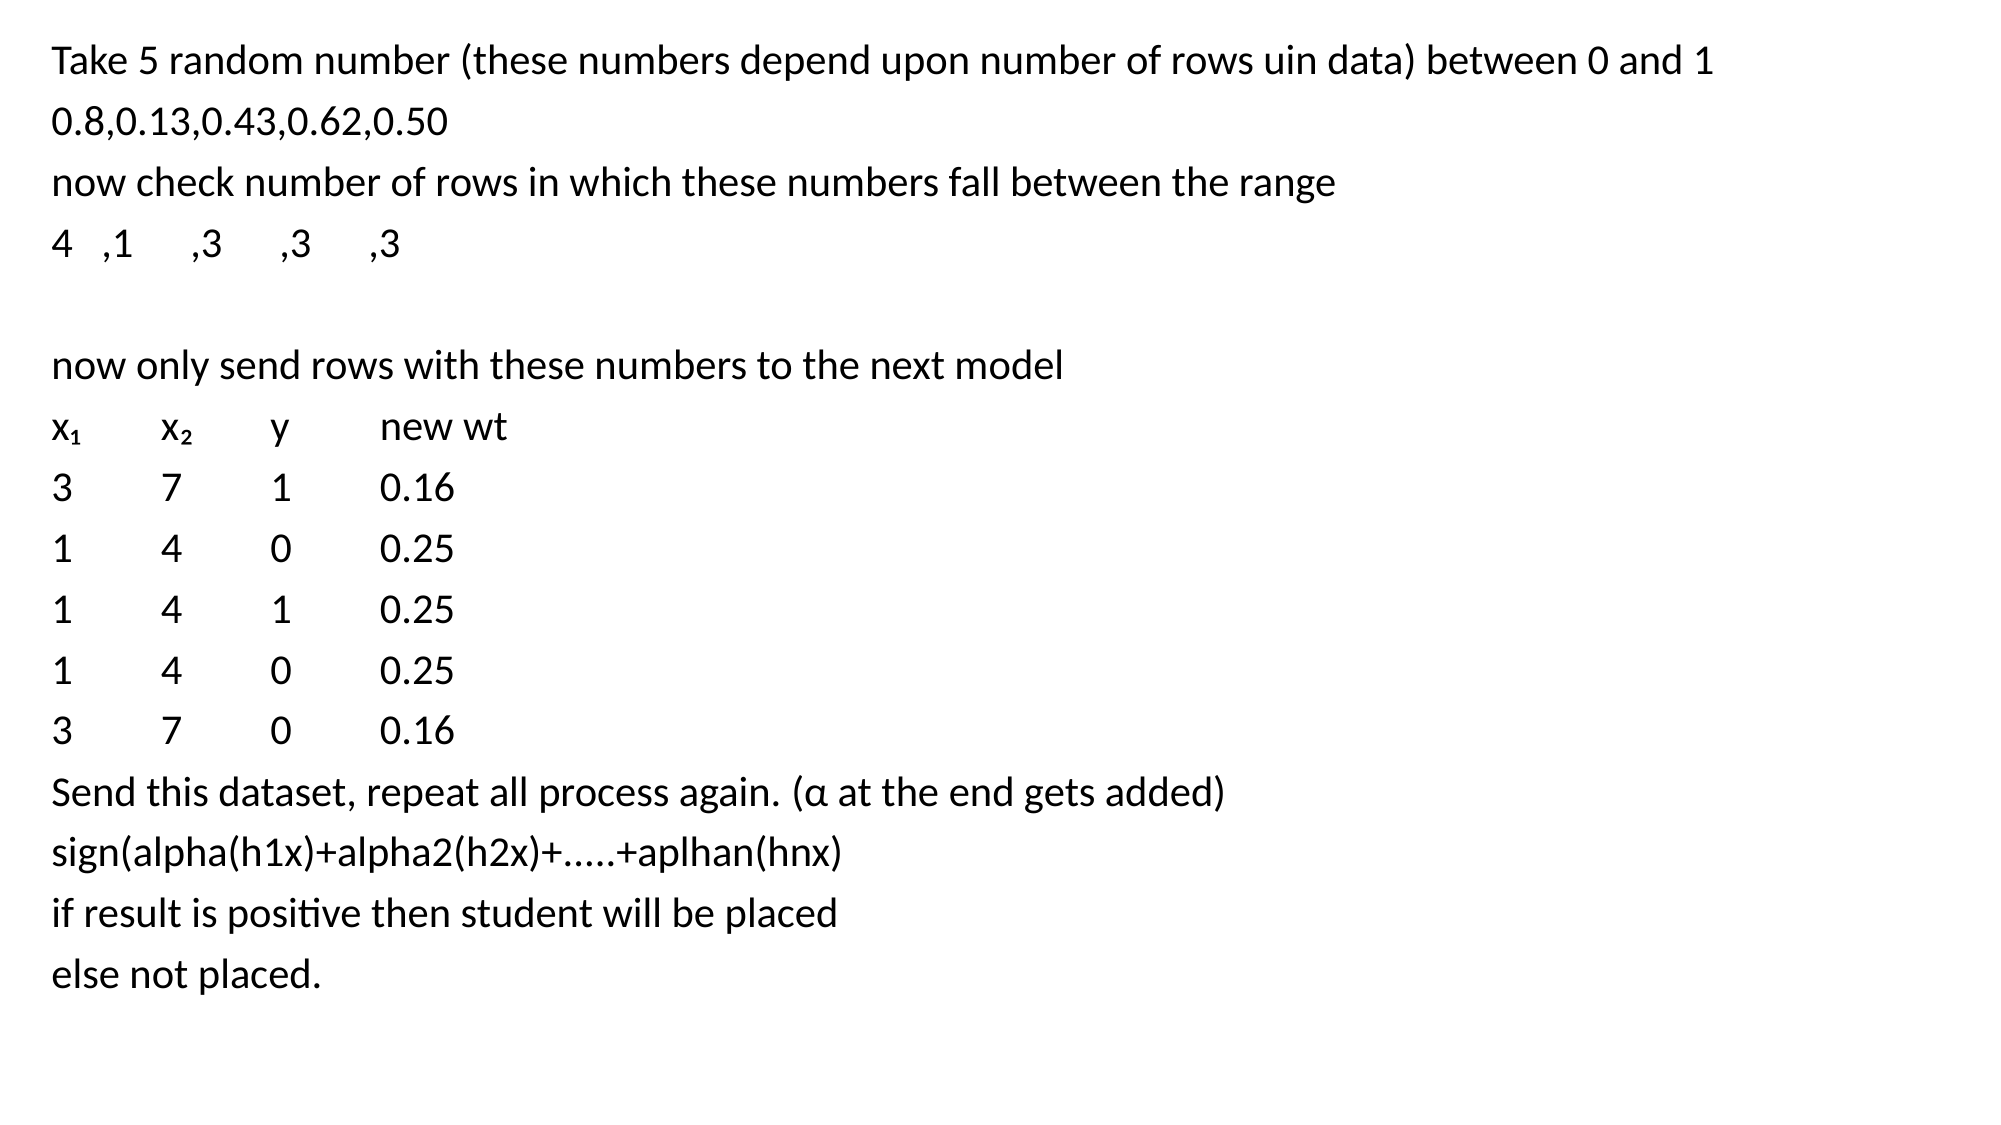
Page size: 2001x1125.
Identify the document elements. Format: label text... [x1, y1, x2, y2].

list Take 5 random number (these numbers depend upon number of rows uin data) between 0 and 1 0.8,0.13,0.43,0.62,0.50 now check number of rows in which these numbers fall between the range 4 ,1 ,3 ,3 ,3 now only send rows with these numbers to the next model x₁ x₂ y new wt 3 7 1 0.16 1 4 0 0.25 1 4 1 0.25 1 4 0 0.25 3 7 0 0.16 Send this dataset, repeat all process again. (α at the end gets added) sign(alpha(h1x)+alpha2(h2x)+.....+aplhan(hnx) if result is positive then student will be placed else not placed. [36, 30, 1863, 1014]
